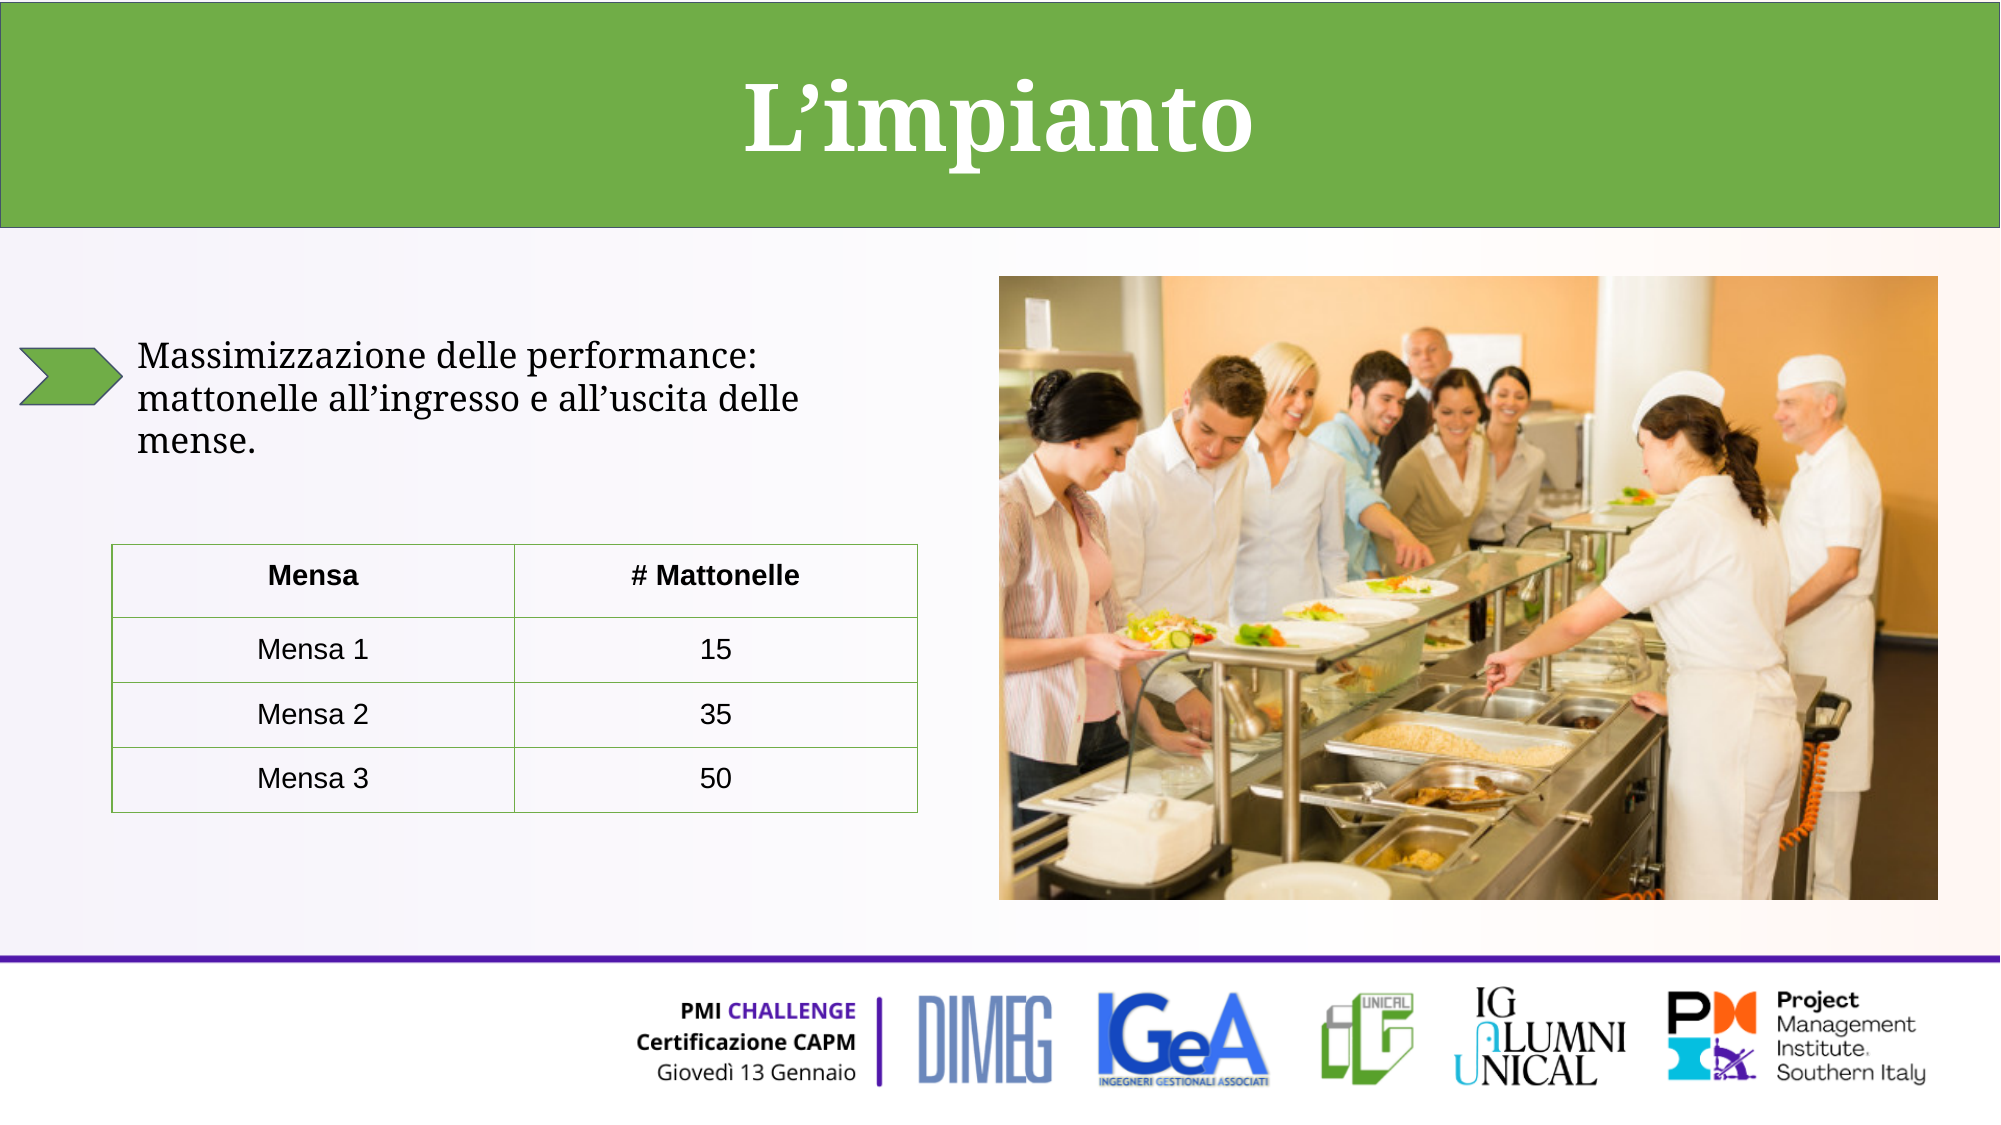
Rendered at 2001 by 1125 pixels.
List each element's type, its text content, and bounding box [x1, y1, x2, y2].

table_header Mensa [113, 545, 514, 617]
table_cell 50 [515, 748, 917, 812]
text_box Massimizzazione delle performance: mattonelle all’ingresso e all’uscita delle mense. [122, 318, 907, 476]
text_box [0, 2, 2000, 228]
picture [0, 228, 2000, 1125]
table_cell Mensa 3 [113, 748, 514, 812]
table_cell 35 [515, 683, 917, 747]
table_cell Mensa 2 [113, 683, 514, 747]
table_cell 15 [515, 618, 917, 682]
text_box [19, 348, 123, 405]
text_box L’impianto [650, 43, 1350, 186]
table_cell Mensa 1 [113, 618, 514, 682]
table_header # Mattonelle [515, 545, 917, 617]
